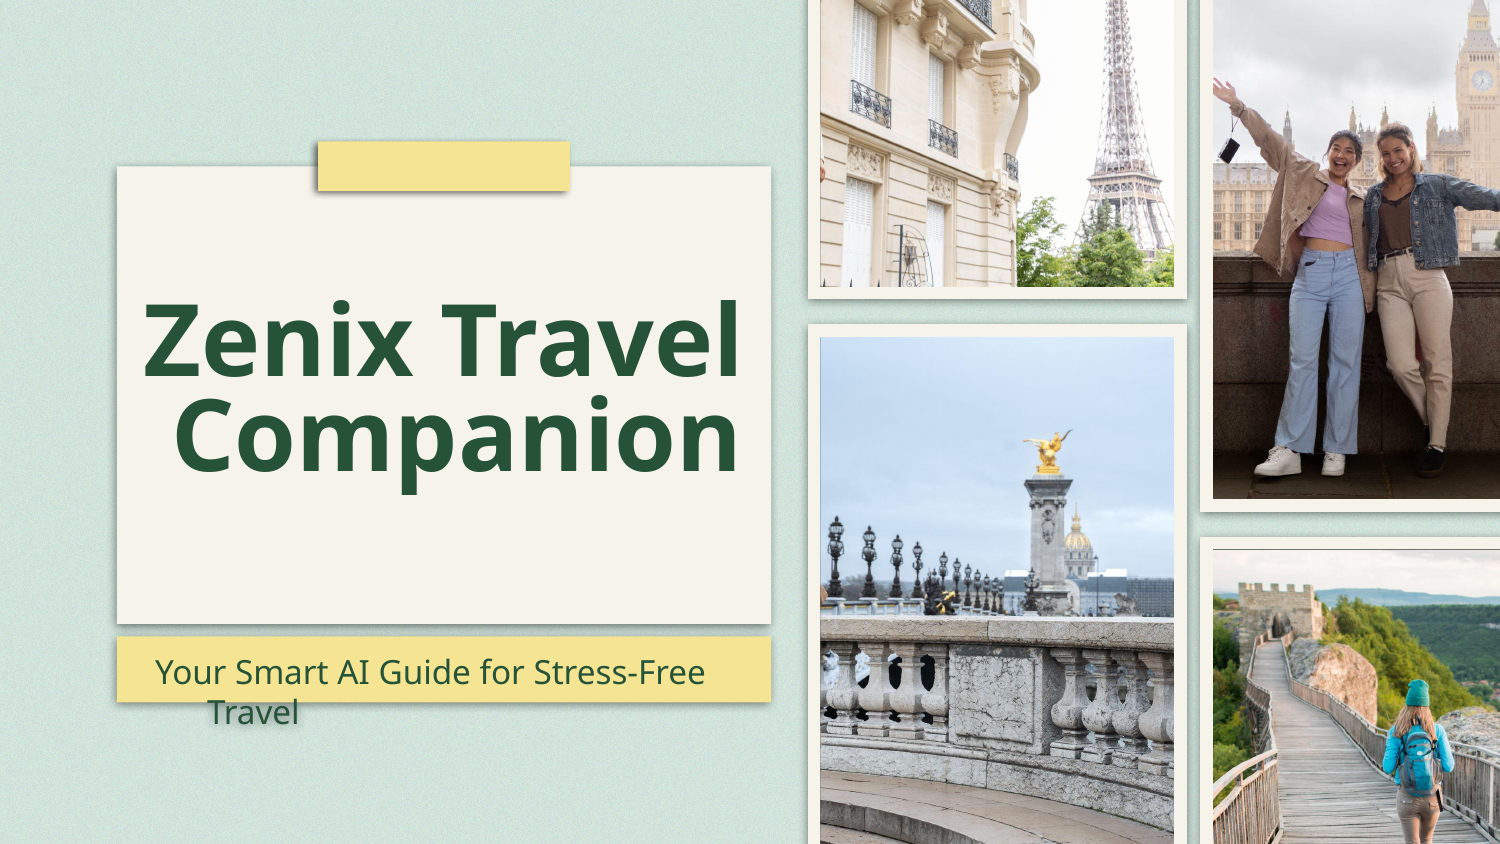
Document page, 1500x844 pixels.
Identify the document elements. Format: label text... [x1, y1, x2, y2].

text_box [318, 141, 570, 192]
picture [0, 0, 1500, 844]
picture [820, 336, 1175, 844]
subtitle Your Smart AI Guide for Stress-Free Travel [116, 636, 772, 703]
picture [820, 0, 1175, 287]
title Zenix Travel Companion [116, 166, 772, 624]
picture [1212, 0, 1500, 500]
picture [1212, 548, 1500, 844]
